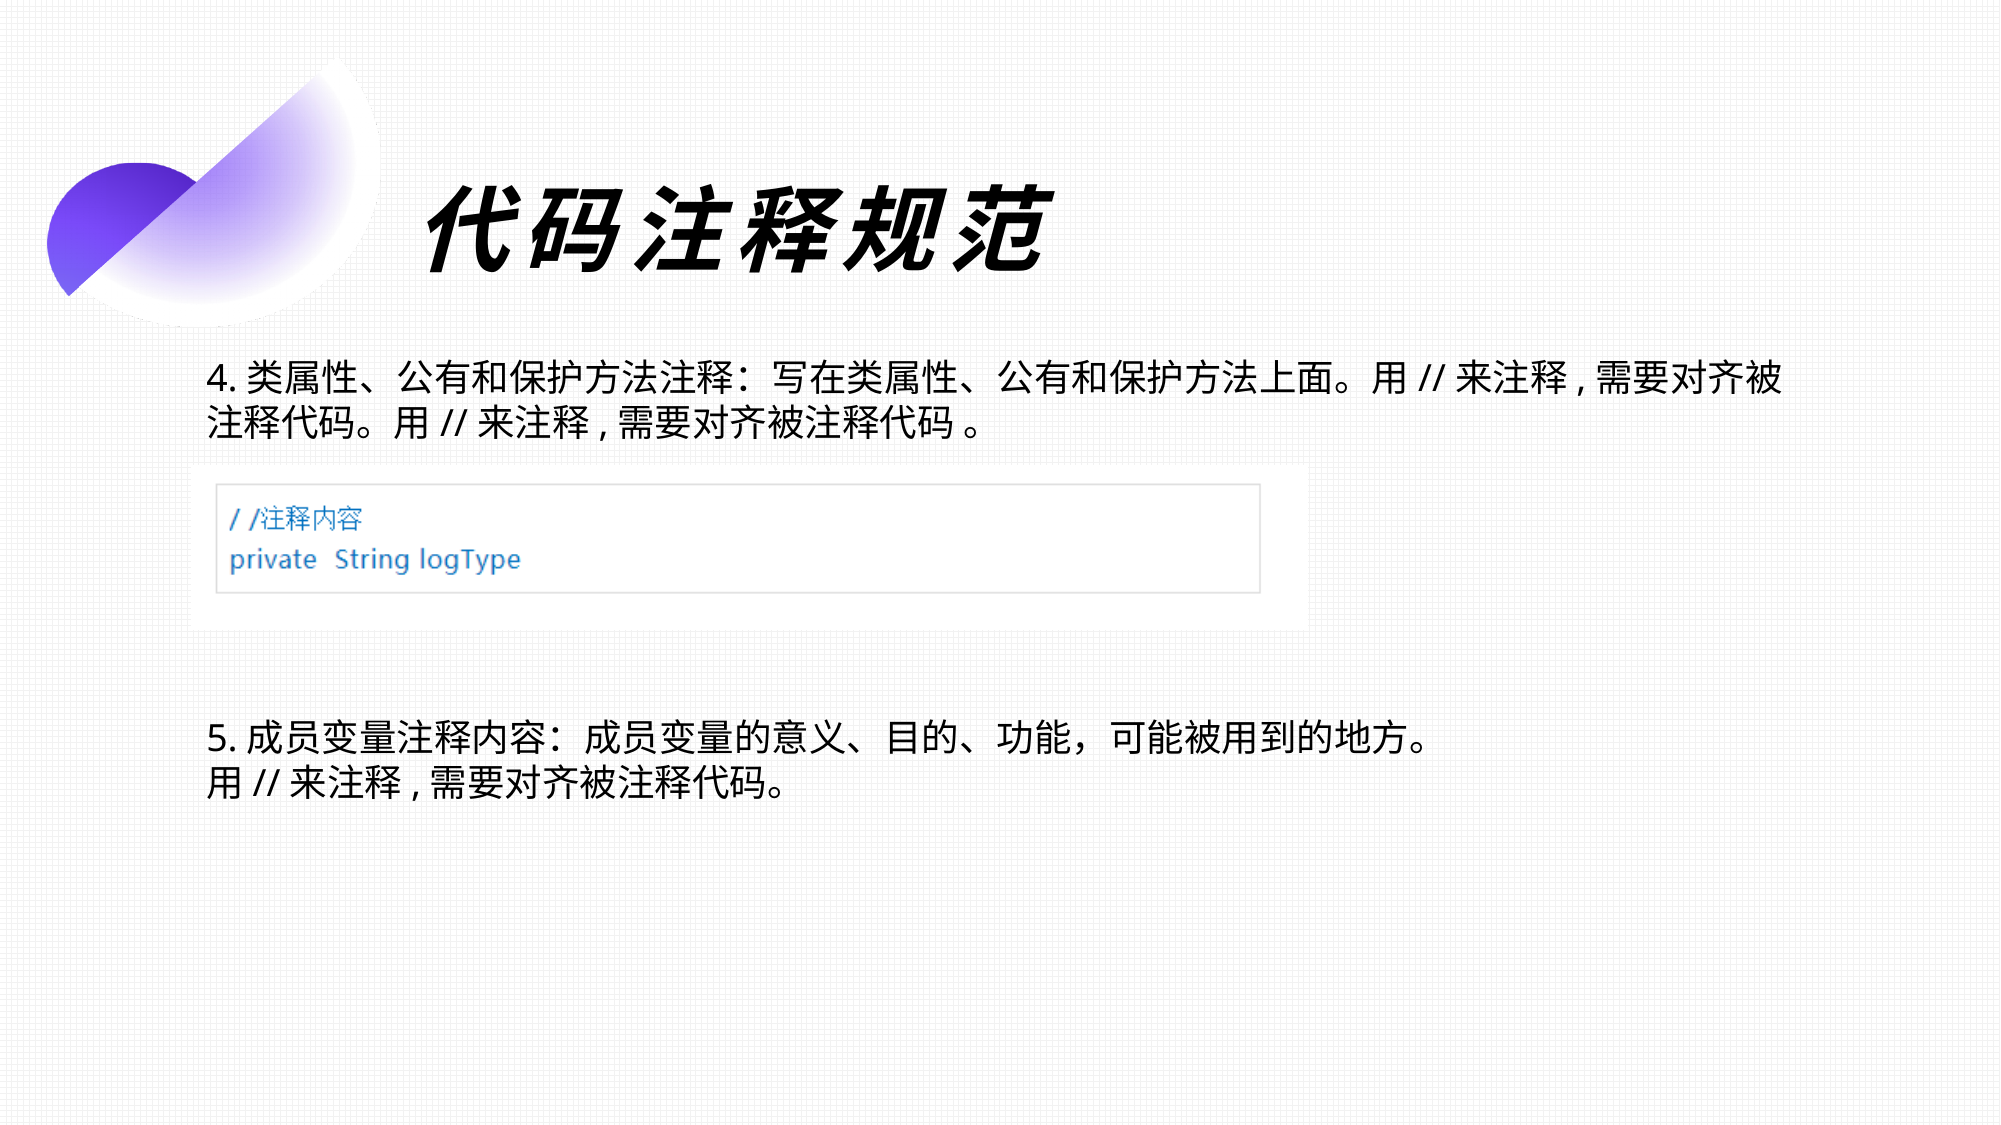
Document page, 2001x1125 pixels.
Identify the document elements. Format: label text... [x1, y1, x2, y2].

text_box 代码注释规范 [401, 163, 1295, 291]
picture [191, 465, 1308, 630]
text_box 4.类属性、公有和保护方法注释：写在类属性、公有和保护方法上面。用//来注释,需要对齐被注释代码。用//来注释,需要对齐被注释代码 。 5.成员变量注释内容：成员变量的意义、目的、功能，可能被用到的地方。 用//来注释,需要对齐被注释代码。 [191, 346, 1813, 856]
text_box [16, 0, 381, 327]
